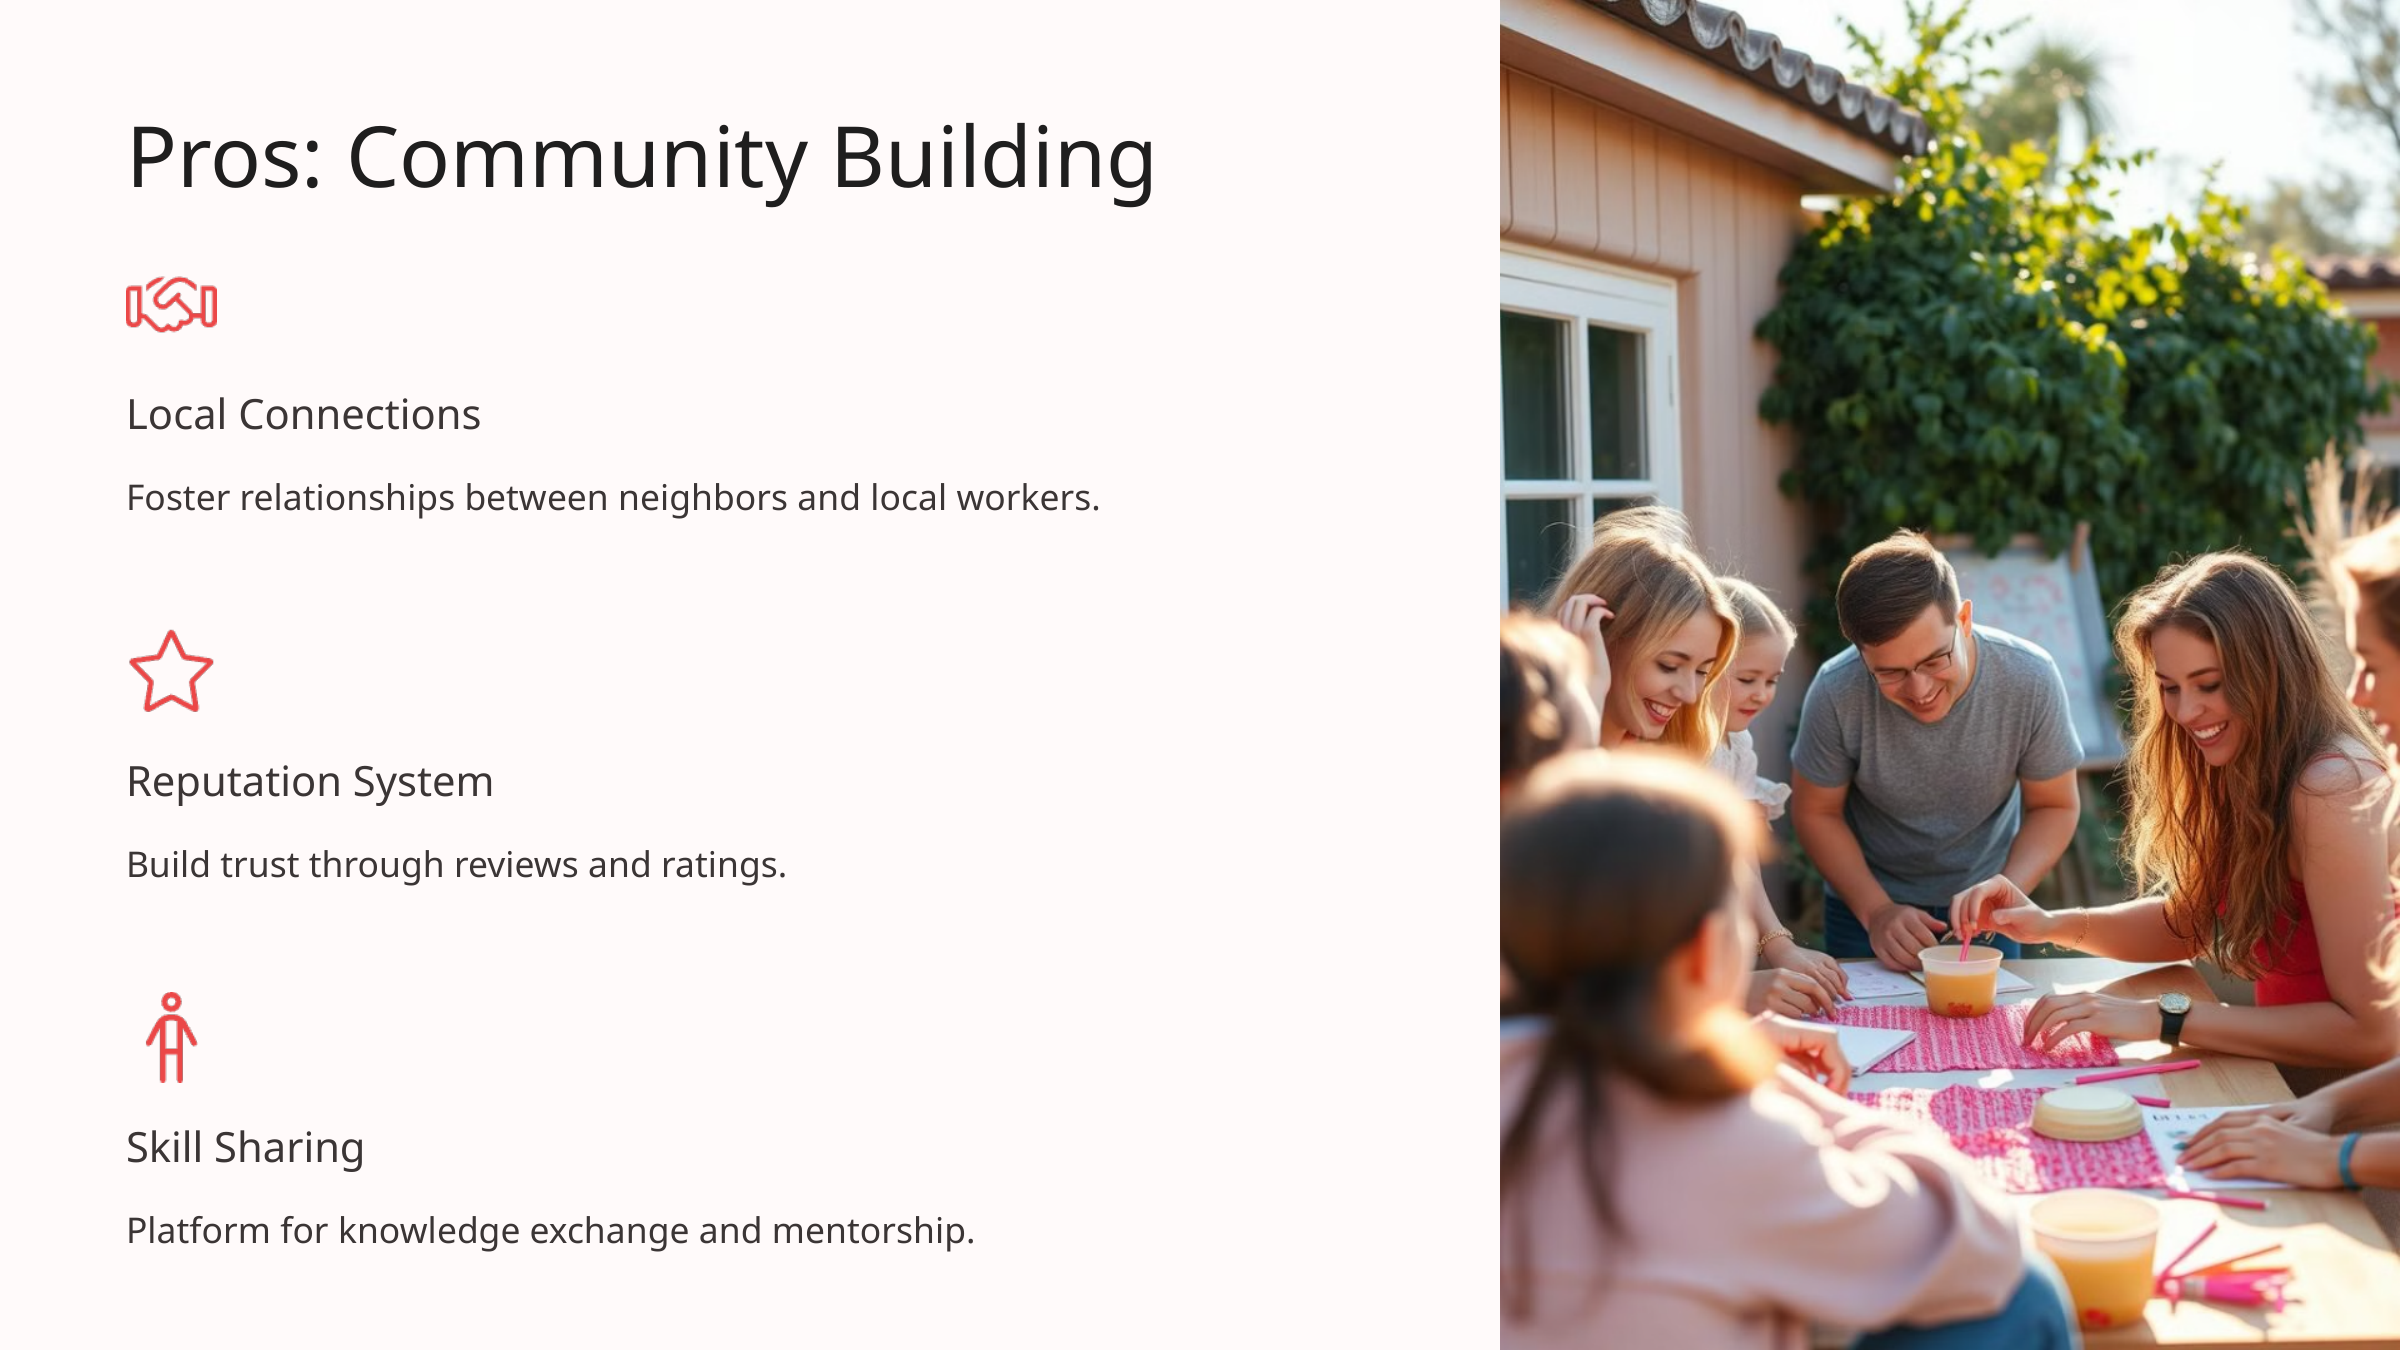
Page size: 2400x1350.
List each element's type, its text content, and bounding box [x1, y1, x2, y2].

text_box Foster relationships between neighbors and local workers. [126, 460, 1374, 518]
picture [126, 259, 217, 350]
picture [1499, 0, 2400, 1350]
picture [126, 625, 217, 717]
text_box Reputation System [126, 752, 551, 806]
text_box Build trust through reviews and ratings. [126, 826, 1374, 885]
text_box Local Connections [126, 385, 551, 439]
text_box Pros: Community Building [126, 99, 1102, 206]
text_box Skill Sharing [126, 1118, 551, 1172]
text_box Platform for knowledge exchange and mentorship. [126, 1193, 1374, 1252]
picture [126, 992, 217, 1083]
